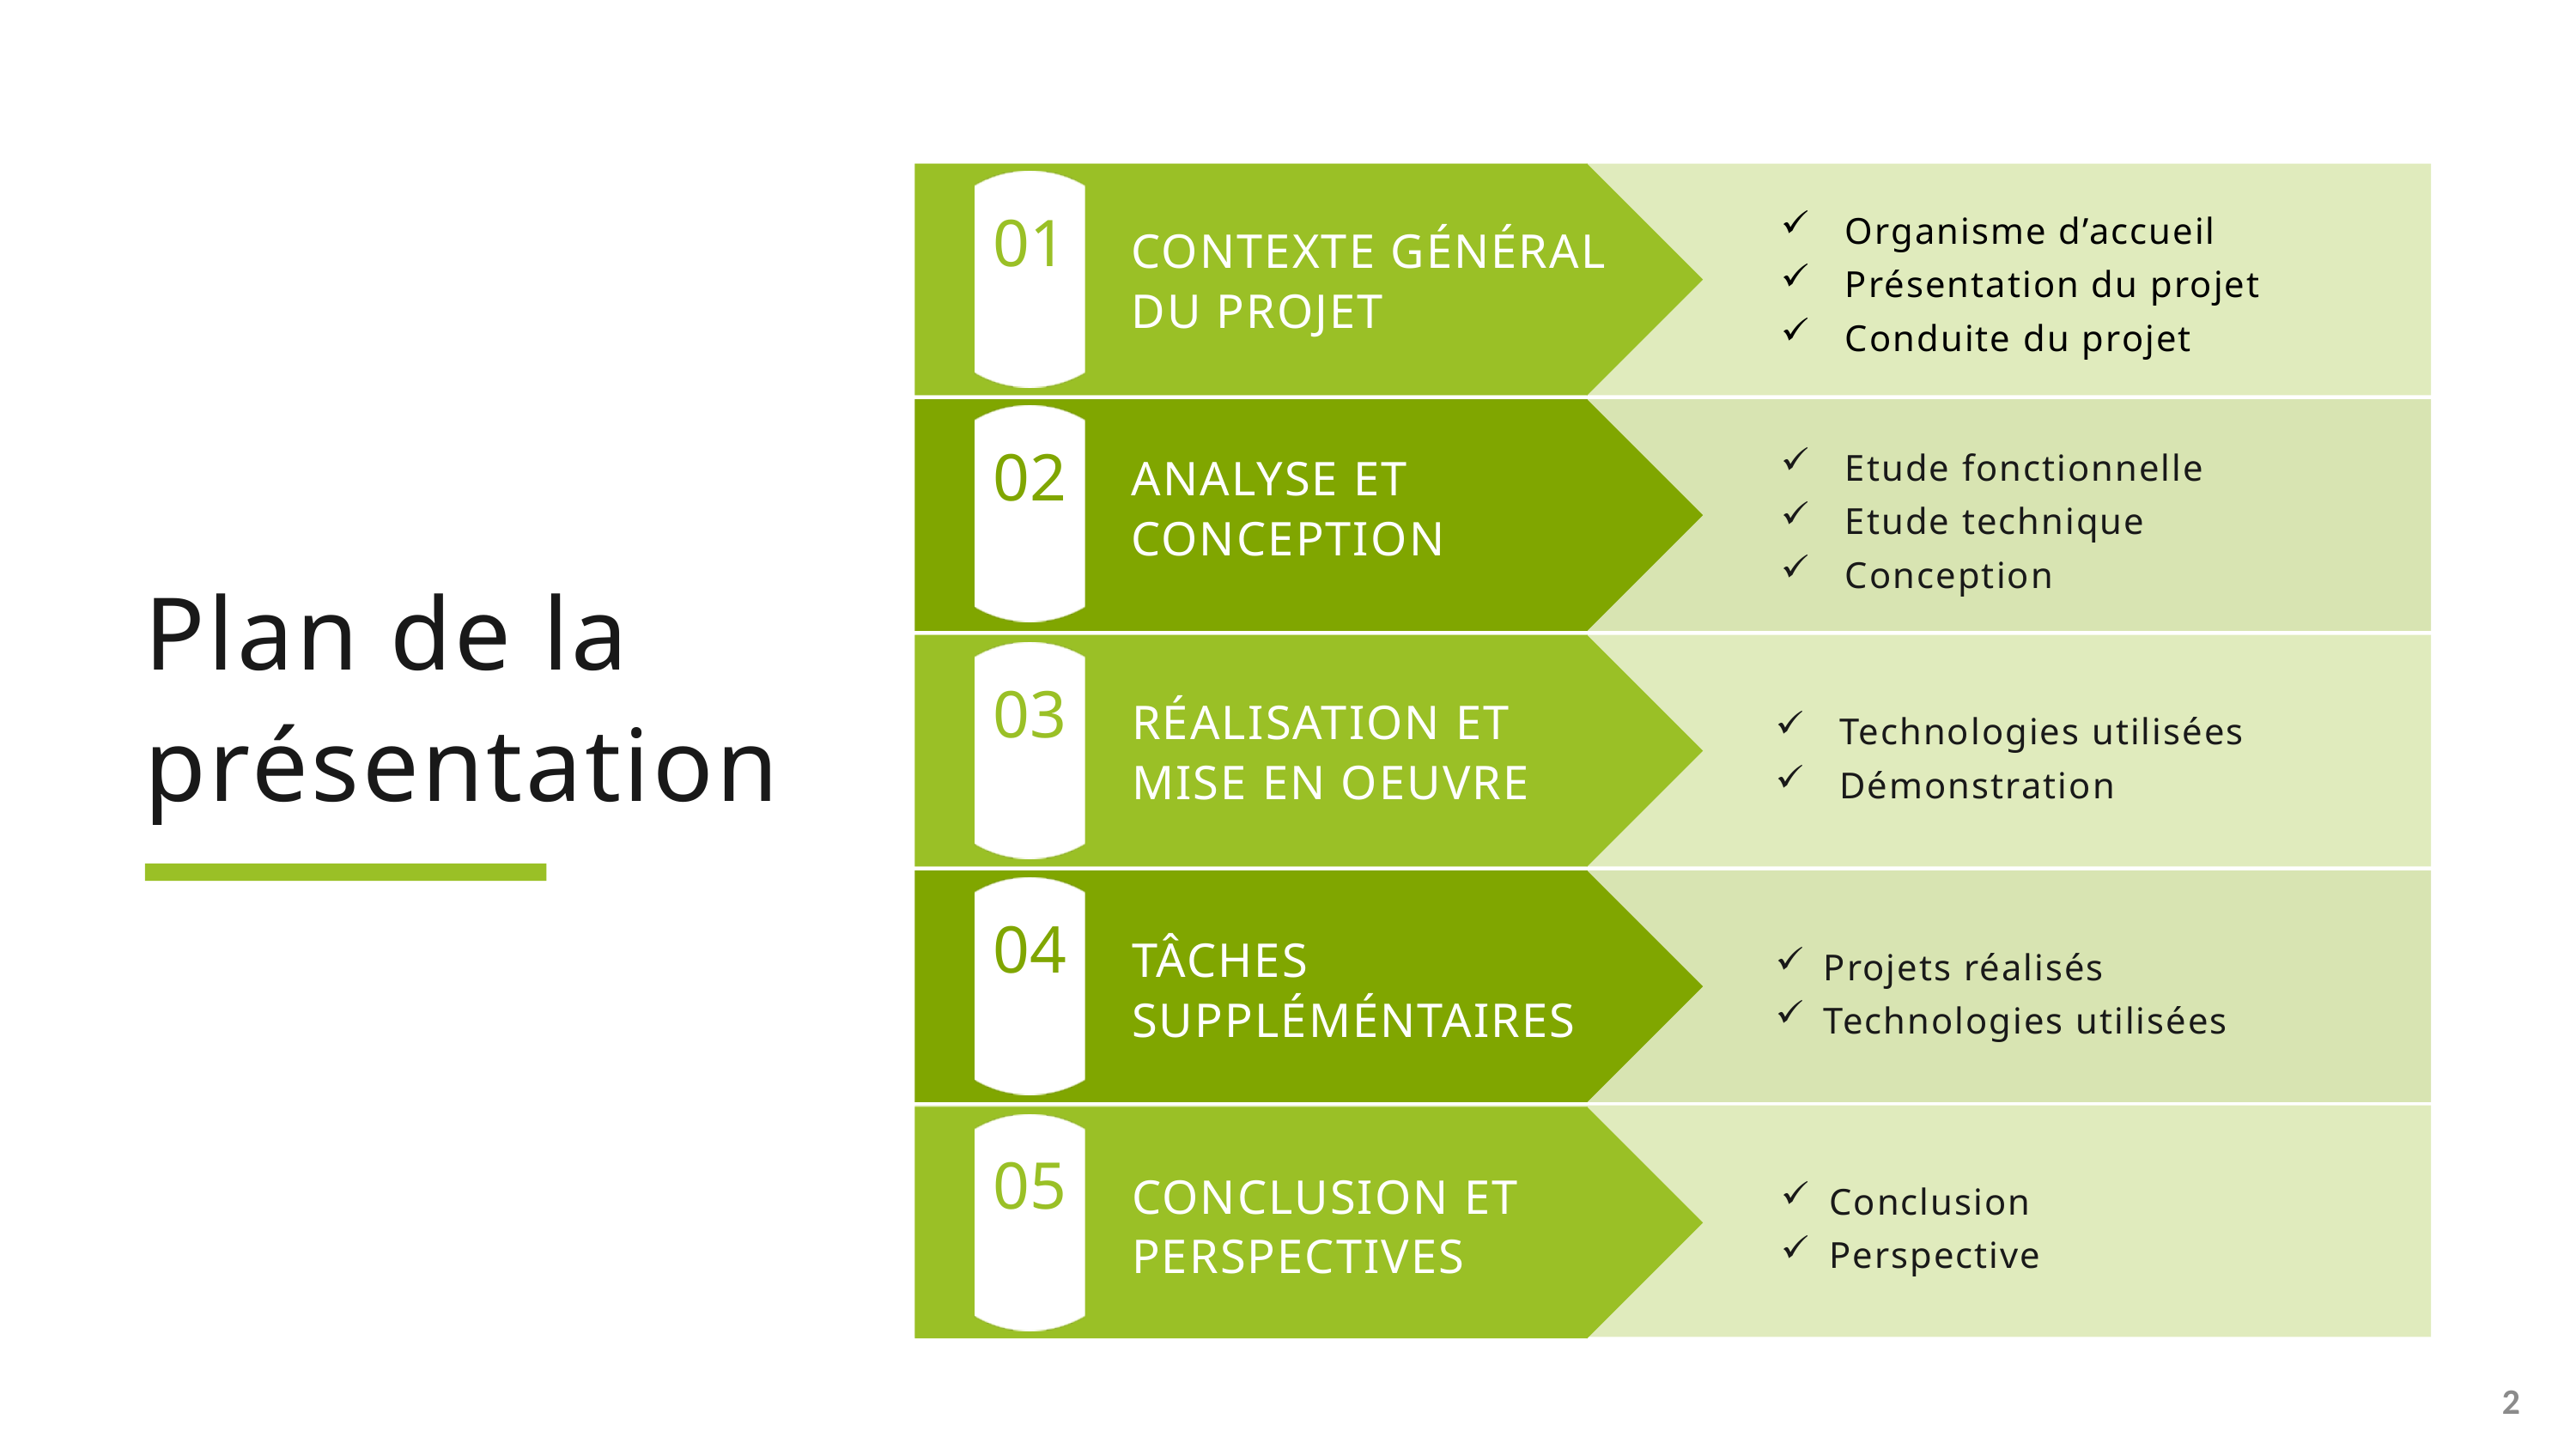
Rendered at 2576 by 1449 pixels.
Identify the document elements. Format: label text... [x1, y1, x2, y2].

text_box CONTEXTE GÉNÉRAL DU PROJET [1131, 217, 1500, 338]
text_box [914, 163, 1588, 396]
text_box Organisme d’accueil Présentation du projet Conduite du projet [1780, 197, 2365, 359]
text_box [974, 1113, 1085, 1331]
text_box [974, 171, 1085, 389]
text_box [1504, 197, 1670, 362]
slide_number 2 [2233, 1374, 2533, 1427]
text_box [914, 634, 1587, 867]
text_box [914, 1105, 2432, 1337]
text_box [1504, 668, 1670, 834]
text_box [1504, 1140, 1670, 1305]
text_box [1589, 399, 2432, 631]
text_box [974, 405, 1085, 623]
text_box [914, 870, 1587, 1102]
text_box RÉALISATION ET MISE EN OEUVRE [1132, 688, 1500, 809]
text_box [1504, 904, 1670, 1069]
text_box [914, 399, 1587, 631]
text_box Etude fonctionnelle Etude technique Conception [1780, 434, 2365, 596]
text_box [974, 877, 1085, 1095]
text_box CONCLUSION ET PERSPECTIVES [1132, 1163, 1500, 1283]
text_box ANALYSE ET CONCEPTION [1131, 445, 1500, 566]
text_box [1588, 163, 2432, 396]
text_box Conclusion Perspective [1780, 1168, 2365, 1276]
text_box Projets réalisés Technologies utilisées [1775, 933, 2360, 1041]
text_box [1589, 870, 2432, 1102]
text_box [1504, 433, 1670, 597]
text_box [1588, 634, 2432, 867]
text_box Technologies utilisées Démonstration [1775, 698, 2360, 806]
text_box TÂCHES SUPPLÉMÉNTAIRES [1132, 926, 1500, 1047]
text_box [144, 863, 547, 882]
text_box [974, 642, 1085, 860]
text_box [914, 1106, 1587, 1339]
text_box Plan de la présentation [144, 558, 864, 822]
